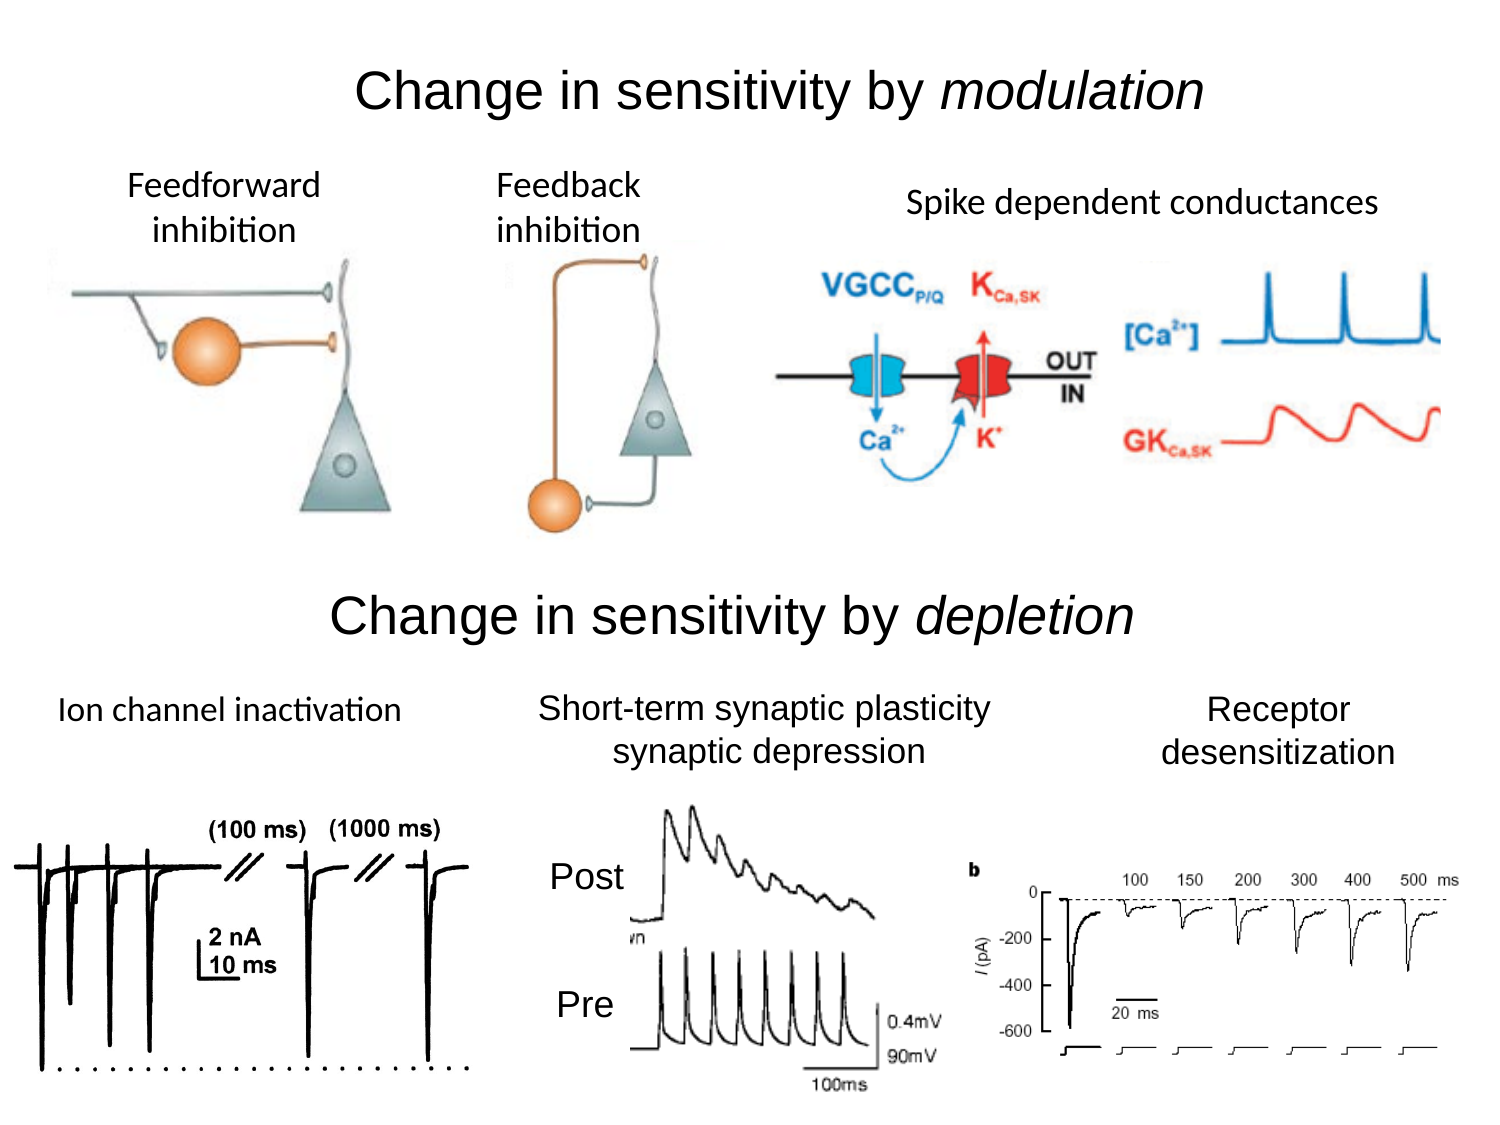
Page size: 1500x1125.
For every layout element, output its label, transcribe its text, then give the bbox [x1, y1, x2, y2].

text_box Change in sensitivity by modulation [339, 47, 1222, 128]
text_box Change in sensitivity by depletion [314, 572, 1151, 653]
picture [504, 240, 761, 579]
text_box Feedforward inhibition [93, 153, 356, 230]
picture [47, 231, 398, 562]
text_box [0, 677, 1500, 1105]
text_box Feedback inhibition [437, 153, 700, 258]
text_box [748, 169, 1441, 489]
